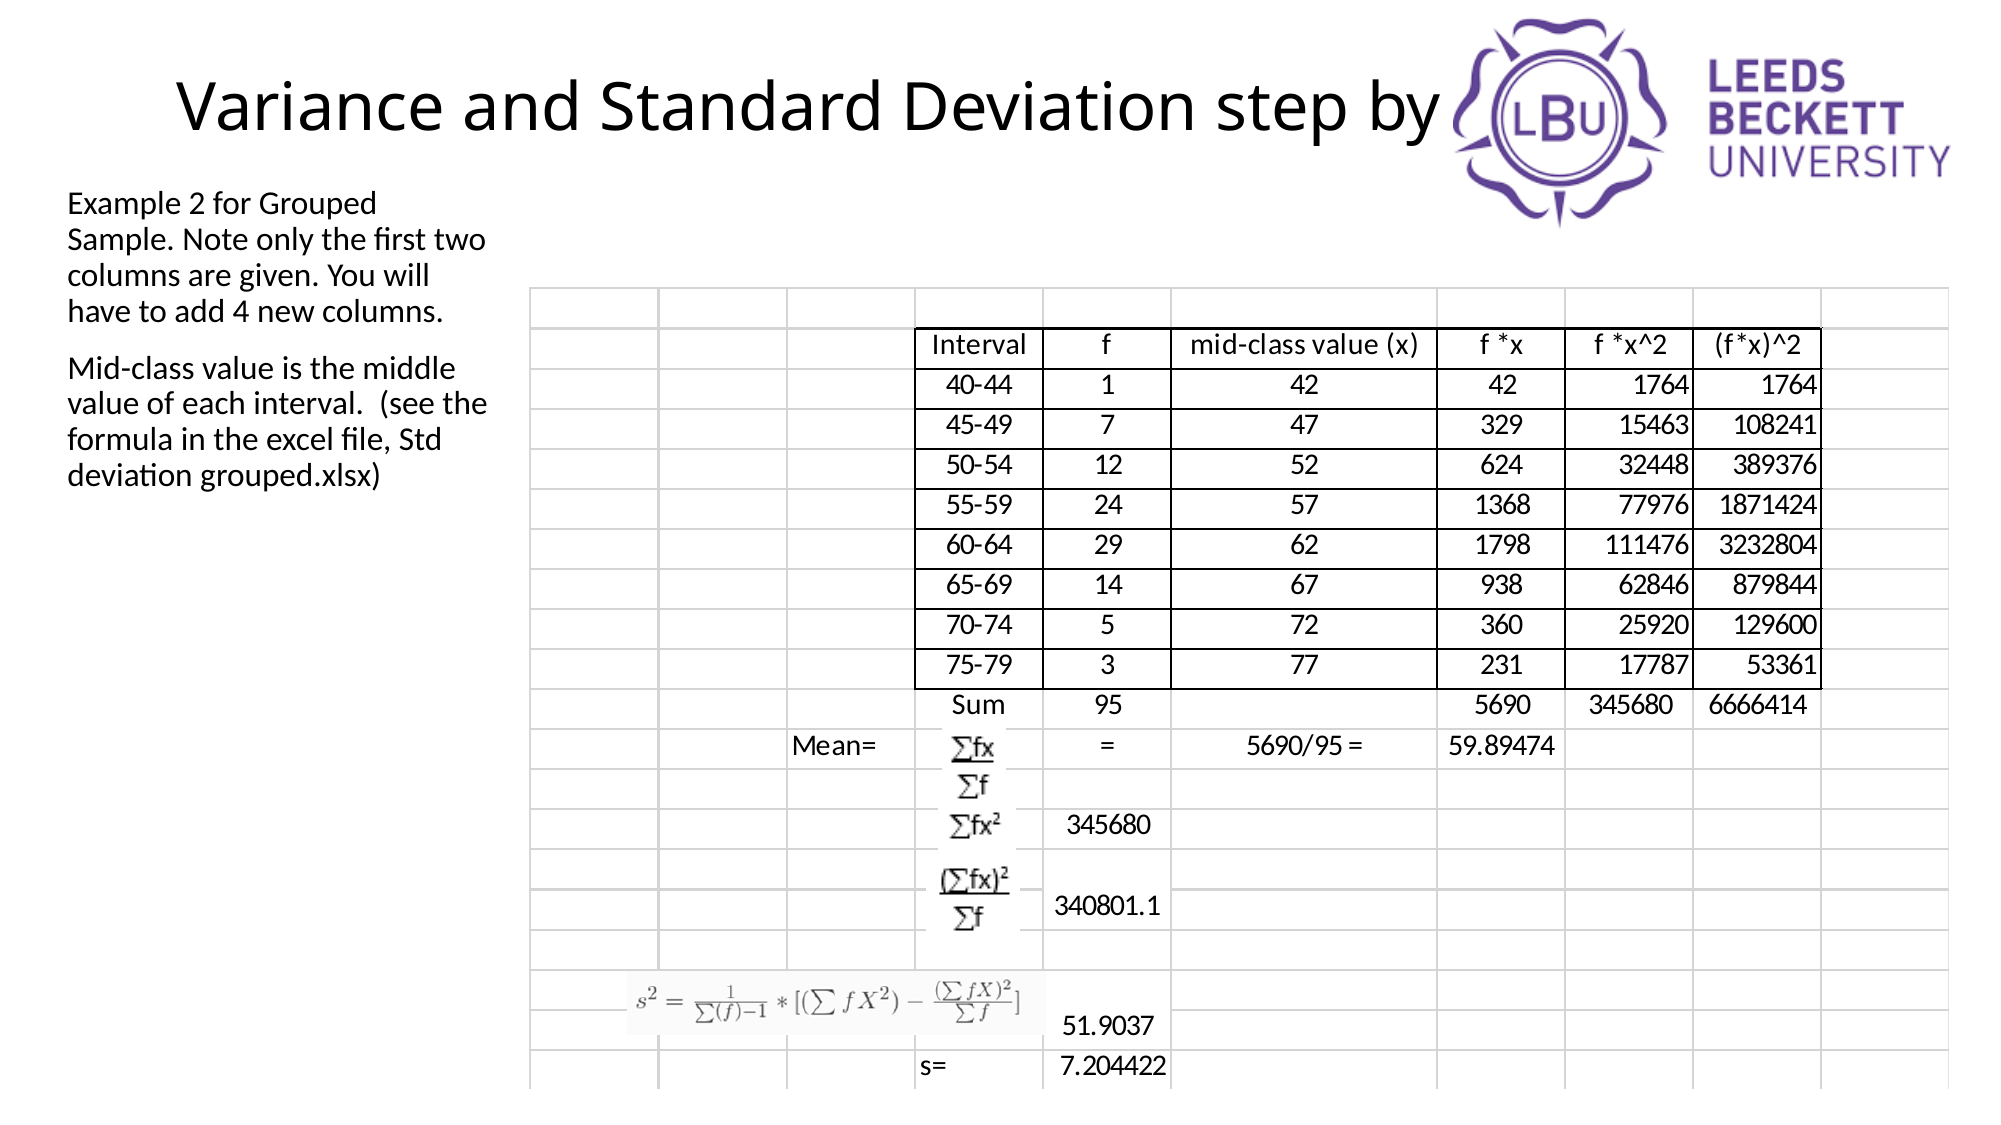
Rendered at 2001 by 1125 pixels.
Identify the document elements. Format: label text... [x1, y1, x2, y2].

list Example 2 for Grouped Sample. Note only the first two columns are given. You will have to add 4 new columns. Mid-class value is the middle value of each interval. (see the formula in the excel file, Std deviation grouped.xlsx) [52, 178, 507, 822]
title Variance and Standard Deviation step by step [161, 39, 1453, 179]
picture [529, 287, 1951, 1092]
picture [1453, 0, 1951, 249]
